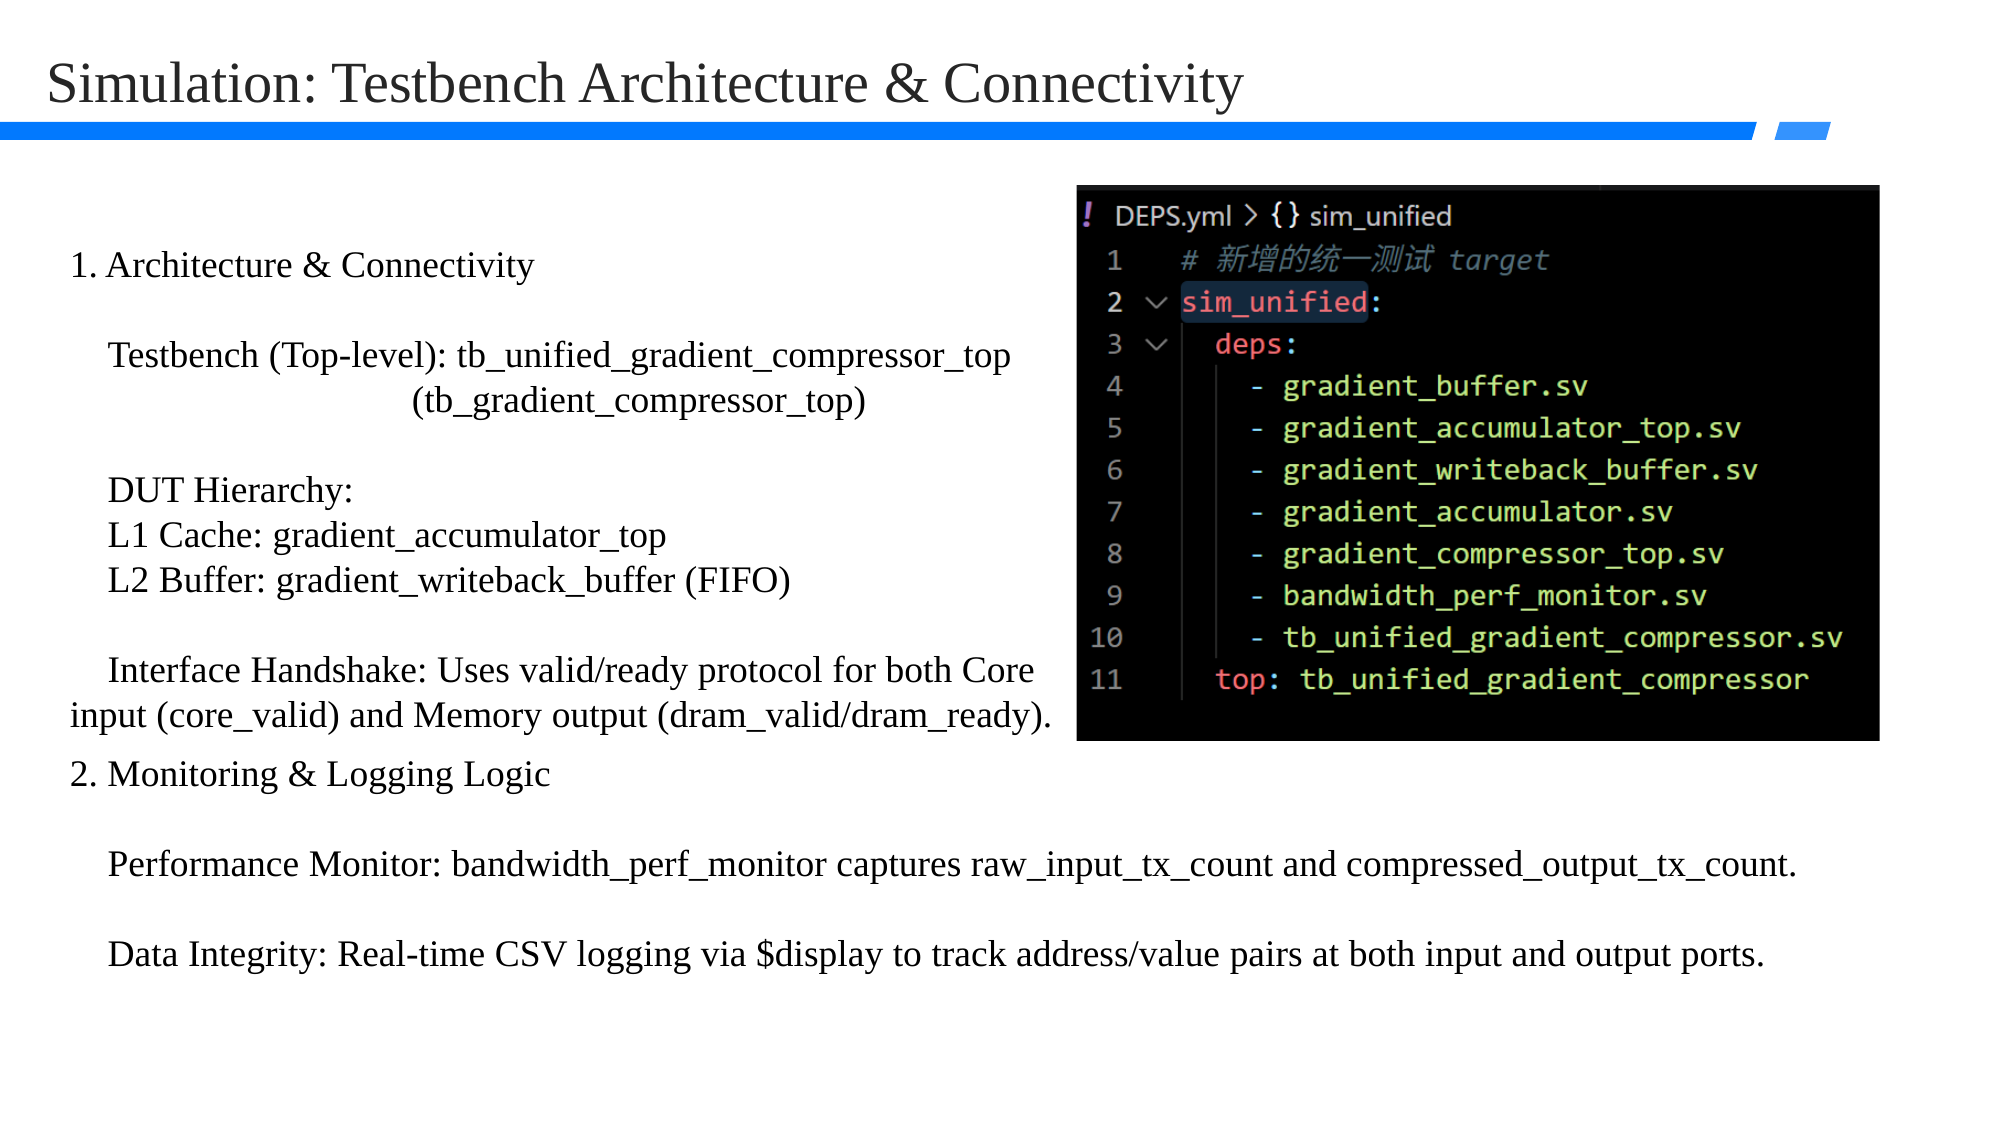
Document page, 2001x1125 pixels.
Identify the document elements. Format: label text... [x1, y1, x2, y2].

text_box Simulation: Testbench Architecture & Connectivity [31, 36, 1505, 121]
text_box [0, 121, 1831, 140]
text_box 2. Monitoring & Logging Logic Performance Monitor: bandwidth_perf_monitor captures raw_input_tx_count and compressed_output_tx_count. Data Integrity: Real-time CSV logging via $display to track address/value pairs at both input and output ports. [55, 741, 1834, 981]
text_box 1. Architecture & Connectivity Testbench (Top-level): tb_unified_gradient_compressor_top (tb_gradient_compressor_top) DUT Hierarchy: L1 Cache: gradient_accumulator_top L2 Buffer: gradient_writeback_buffer (FIFO) Interface Handshake: Uses valid/ready protocol for both Core input (core_valid) and Memory output (dram_valid/dram_ready). [55, 232, 1076, 741]
picture [1076, 185, 1880, 742]
